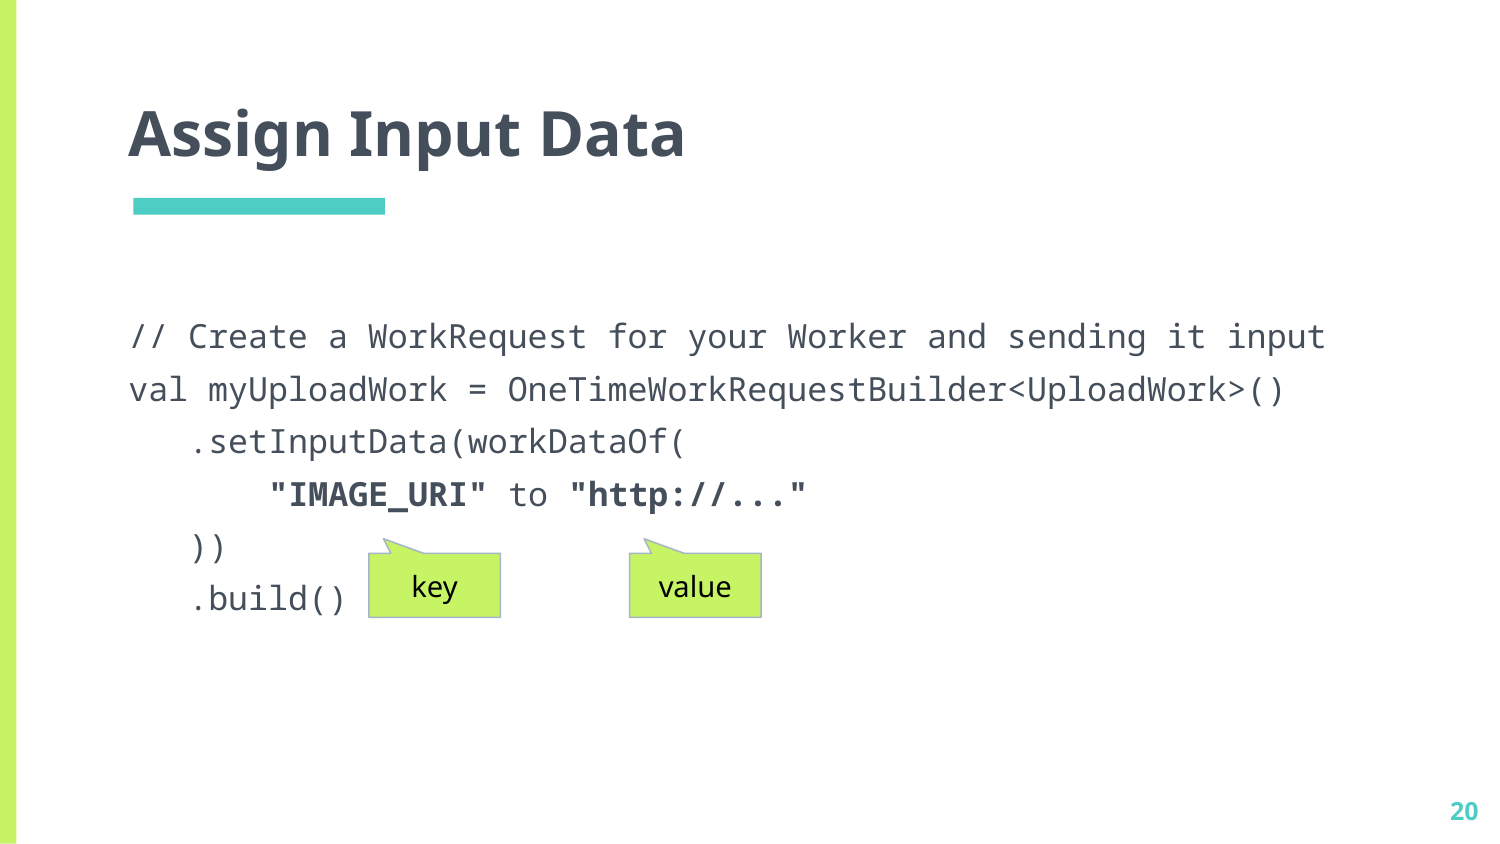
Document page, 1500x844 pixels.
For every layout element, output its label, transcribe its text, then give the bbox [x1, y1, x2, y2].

list // Create a WorkRequest for your Worker and sending it input val myUploadWork = OneTimeWorkRequestBuilder<UploadWork>() .setInputData(workDataOf( "IMAGE_URI" to "http://..." )) .build() [113, 247, 1436, 719]
text_box key [368, 538, 501, 618]
title Assign Input Data [113, 24, 1387, 184]
text_box value [629, 538, 762, 618]
slide_number 20 [1403, 780, 1494, 832]
